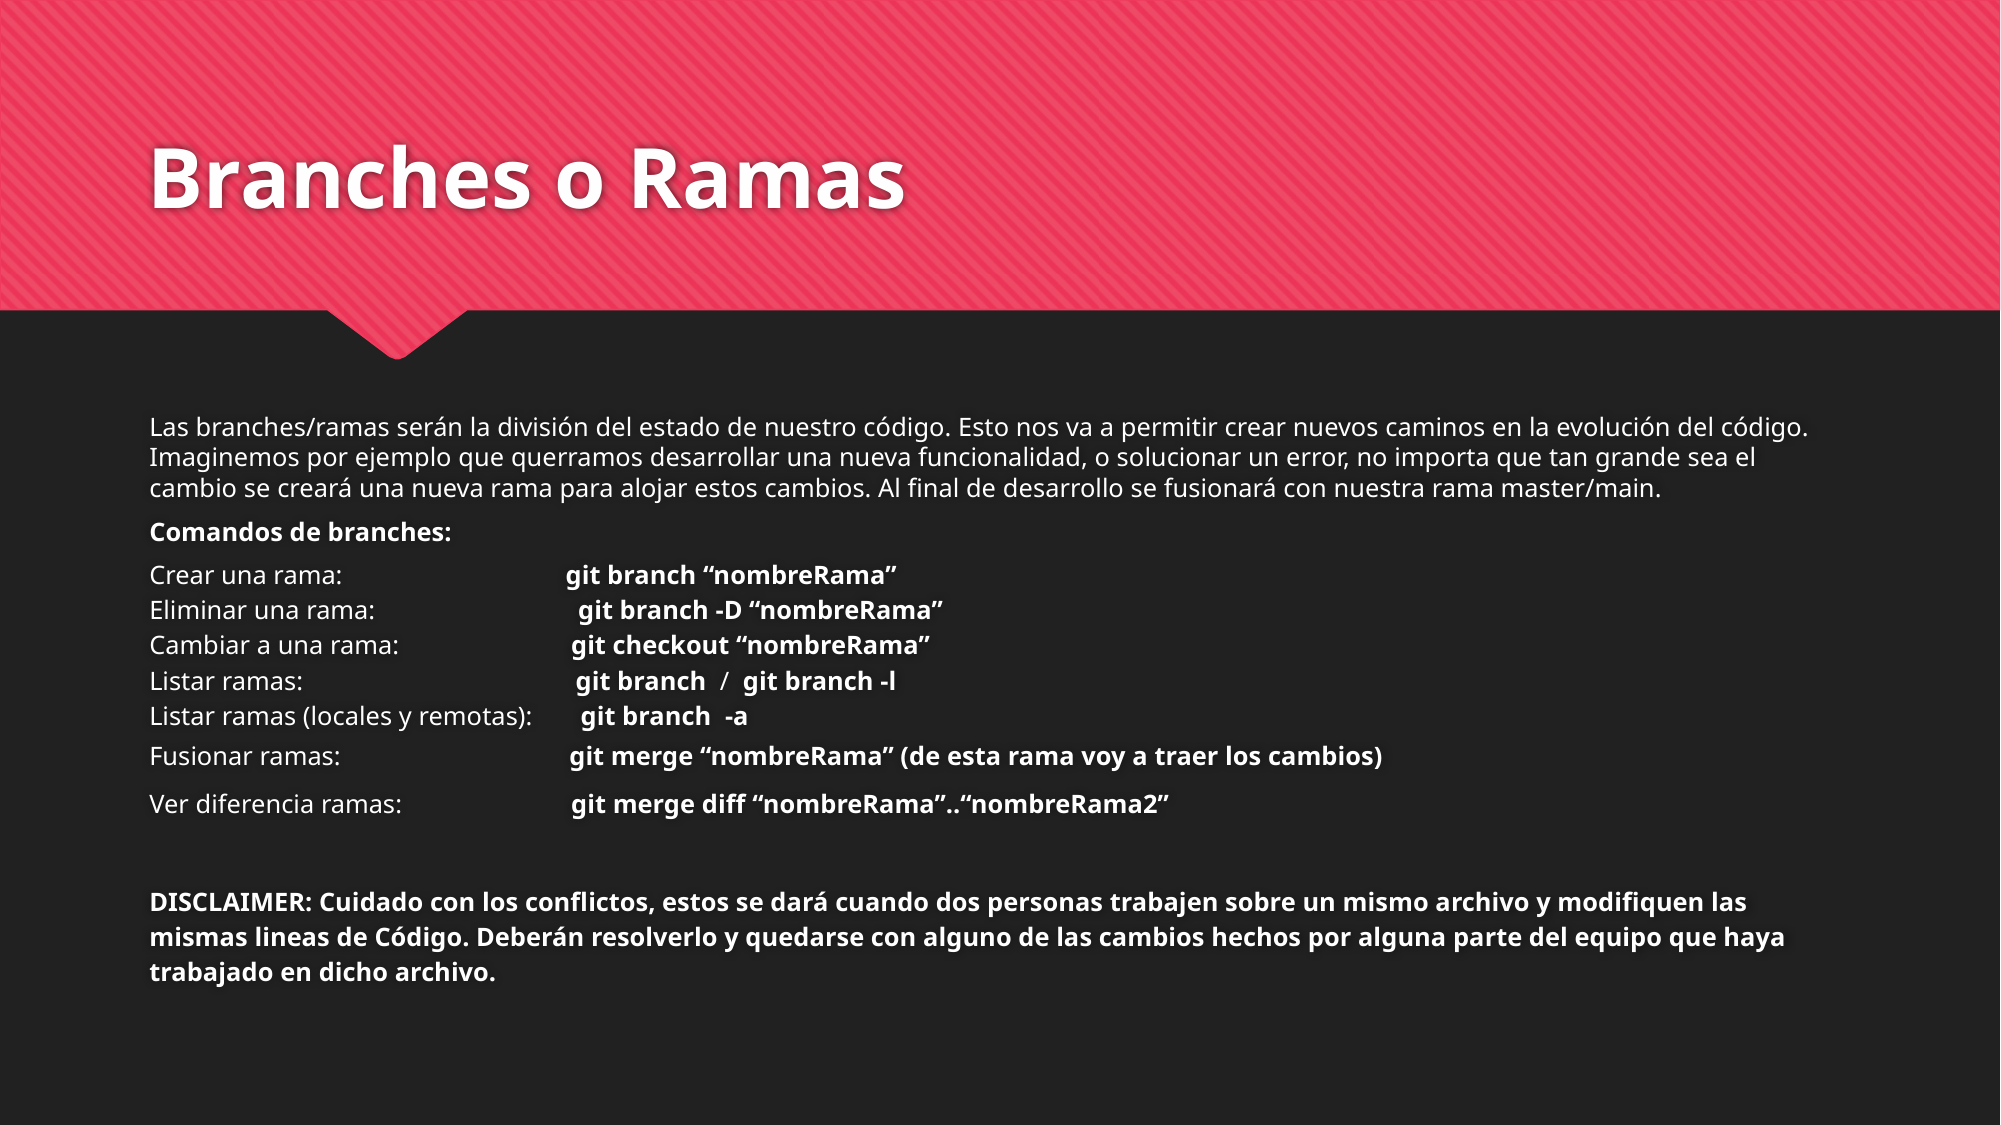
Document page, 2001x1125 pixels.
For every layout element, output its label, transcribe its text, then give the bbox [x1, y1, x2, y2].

list Las branches/ramas serán la división del estado de nuestro código. Esto nos va a permitir crear nuevos caminos en la evolución del código. Imaginemos por ejemplo que querramos desarrollar una nueva funcionalidad, o solucionar un error, no importa que tan grande sea el cambio se creará una nueva rama para alojar estos cambios. Al final de desarrollo se fusionará con nuestra rama master/main. Comandos de branches: Crear una rama: git branch “nombreRama” Eliminar una rama: git branch -D “nombreRama” Cambiar a una rama: git checkout “nombreRama” Listar ramas: git branch / git branch -l Listar ramas (locales y remotas): git branch -a Fusionar ramas: git merge “nombreRama” (de esta rama voy a traer los cambios) Ver diferencia ramas: git merge diff “nombreRama”..“nombreRama2” DISCLAIMER: Cuidado con los conflictos, estos se dará cuando dos personas trabajen sobre un mismo archivo y modifiquen las mismas lineas de Código. Deberán resolverlo y quedarse con alguno de las cambios hechos por alguna parte del equipo que haya trabajado en dicho archivo. [134, 403, 1866, 1000]
title Branches o Ramas [132, 73, 1868, 233]
